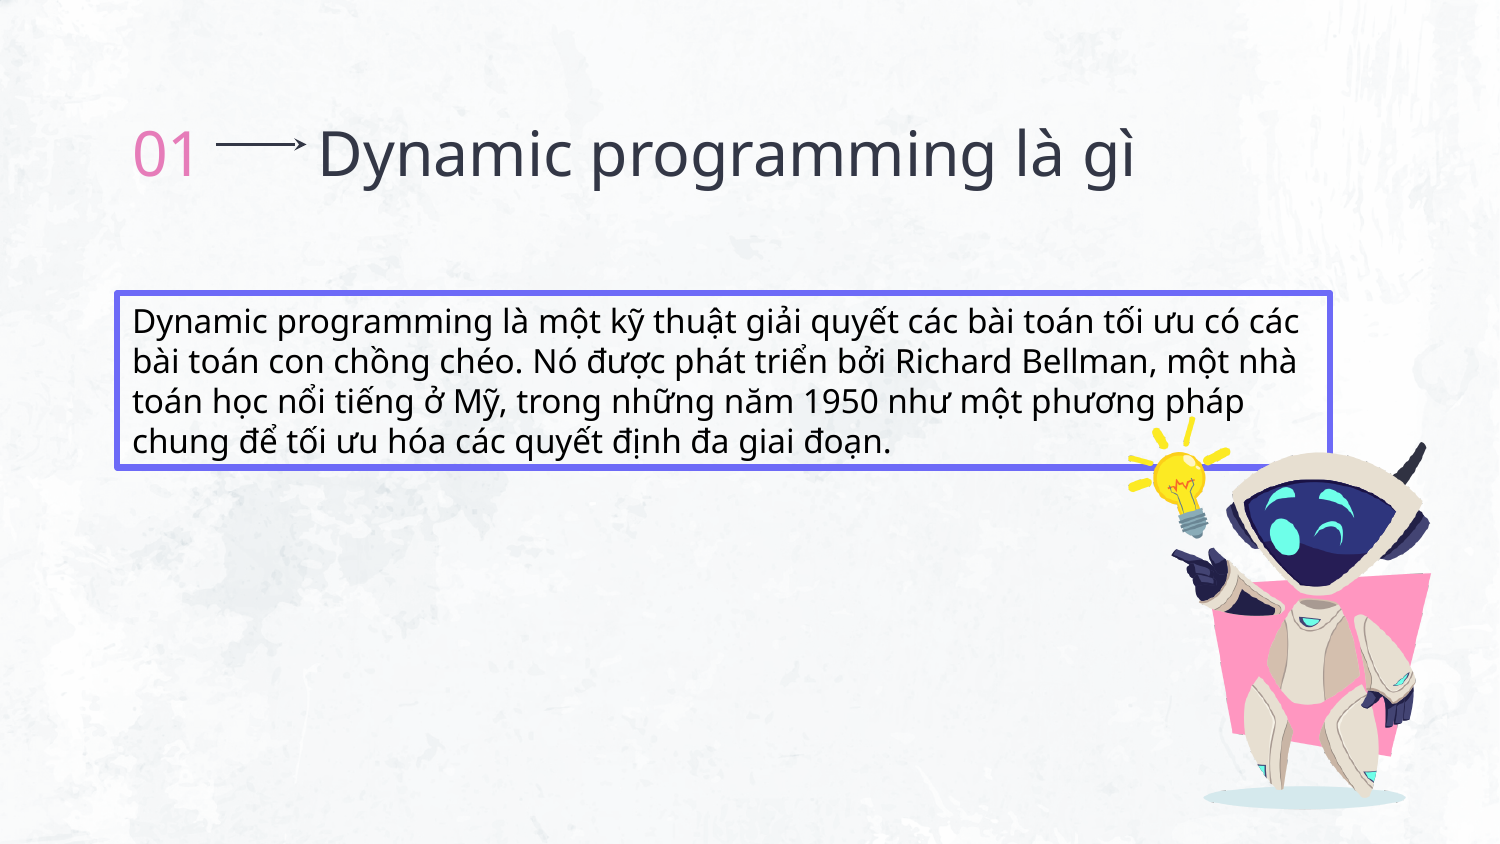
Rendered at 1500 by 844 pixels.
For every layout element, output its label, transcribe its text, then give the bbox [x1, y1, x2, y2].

picture [0, 0, 1500, 844]
text_box Dynamic programming là một kỹ thuật giải quyết các bài toán tối ưu có các bài toán con chồng chéo. Nó được phát triển bởi Richard Bellman, một nhà toán học nổi tiếng ở Mỹ, trong những năm 1950 như một phương pháp chung để tối ưu hóa các quyết định đa giai đoạn. [117, 293, 1331, 468]
title 01 Dynamic programming là gì [117, 87, 1383, 204]
